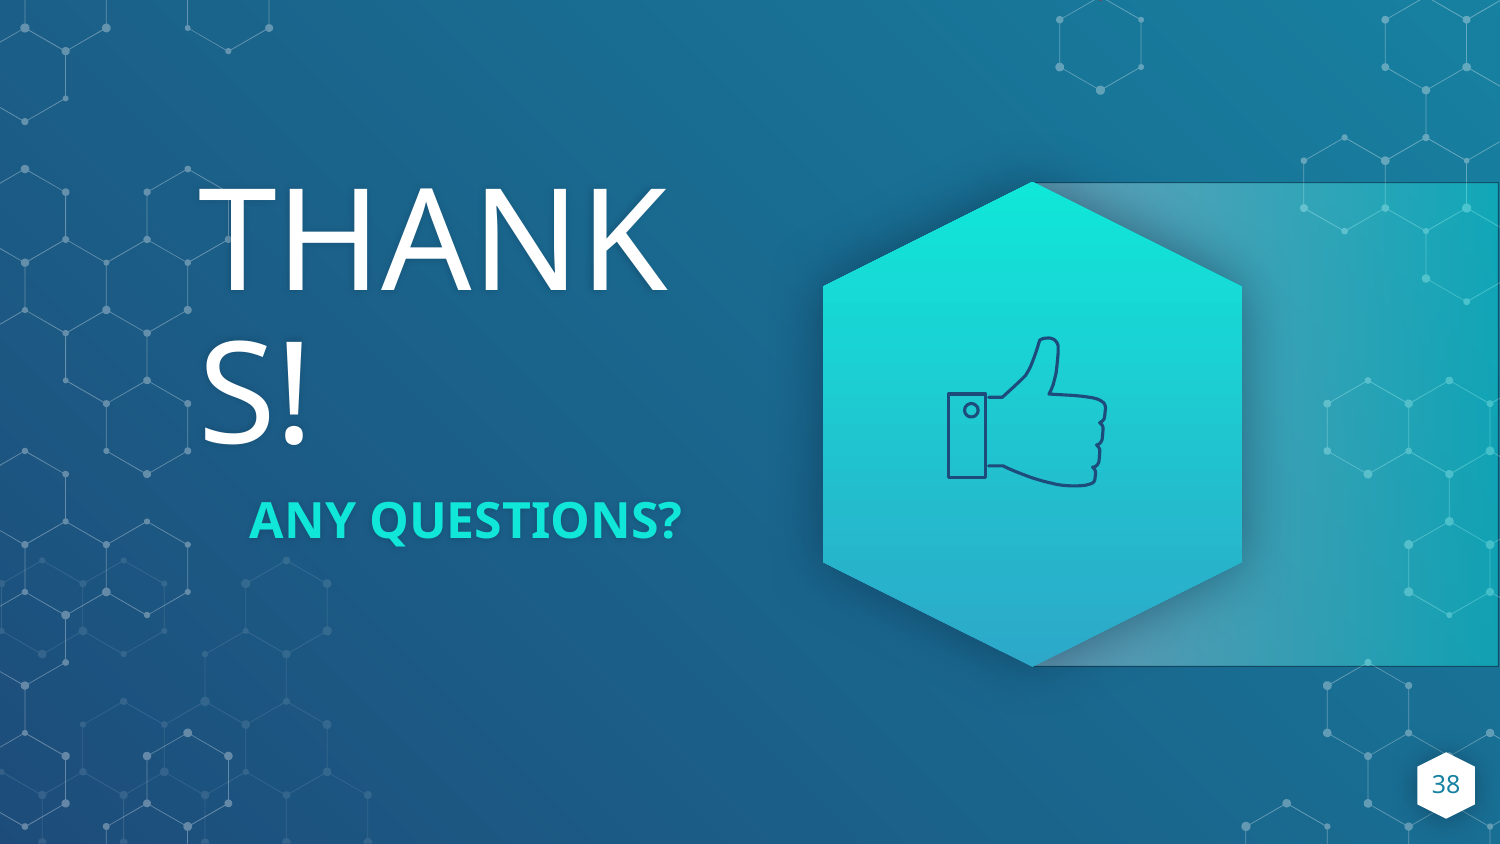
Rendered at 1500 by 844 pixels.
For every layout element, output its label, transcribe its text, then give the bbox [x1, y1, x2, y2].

slide_number 38 [1417, 752, 1475, 819]
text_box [948, 337, 1106, 487]
title THANKS! [198, 314, 735, 474]
subtitle ANY QUESTIONS? [198, 488, 735, 557]
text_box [822, 181, 1499, 668]
